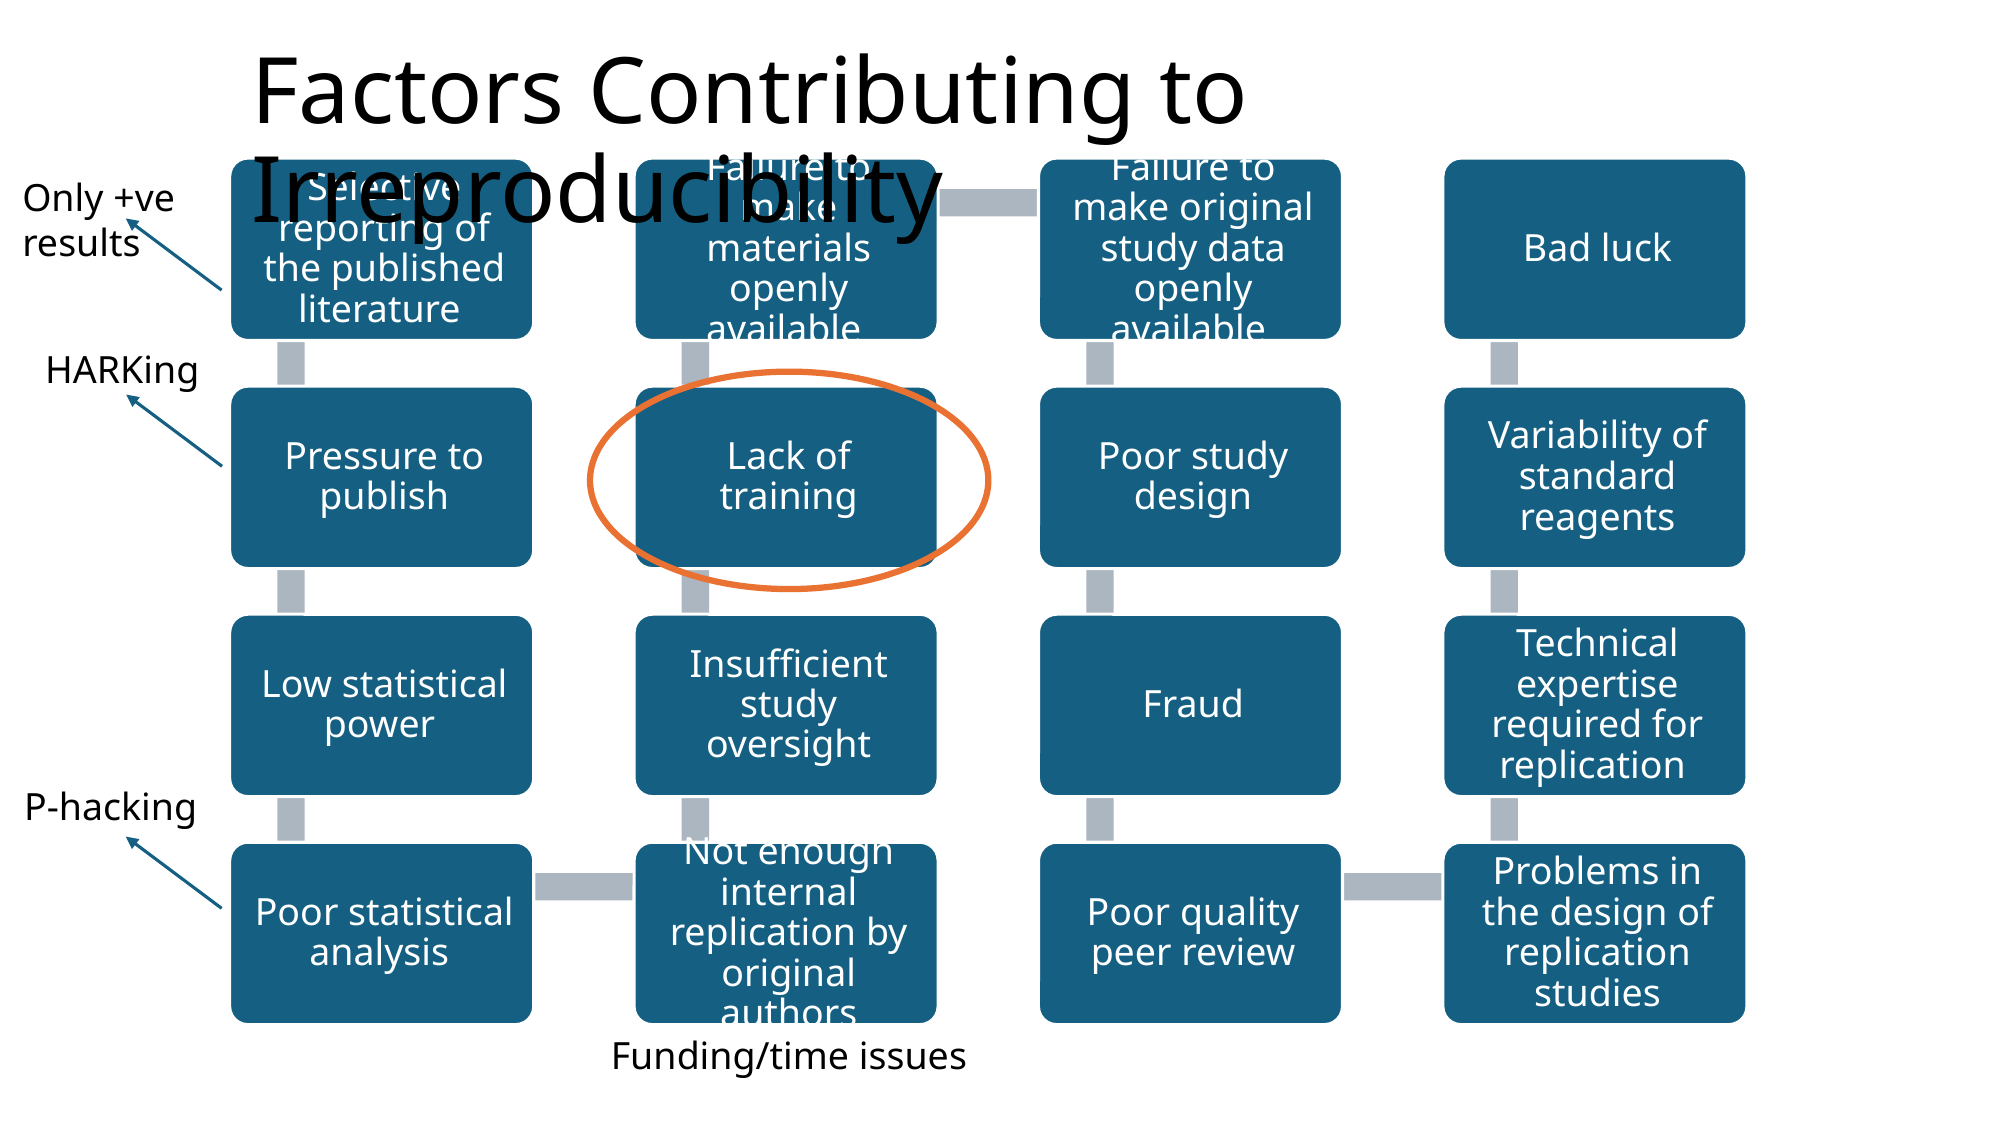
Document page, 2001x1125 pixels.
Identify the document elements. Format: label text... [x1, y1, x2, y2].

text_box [125, 394, 223, 467]
text_box HARKing [30, 338, 125, 399]
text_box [125, 157, 1852, 1026]
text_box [125, 836, 223, 909]
text_box Factors Contributing to Irreproducibility [236, 36, 1962, 255]
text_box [125, 217, 223, 291]
text_box Only +ve results [7, 167, 125, 272]
text_box P-hacking [9, 776, 125, 836]
text_box Funding/time issues [596, 1026, 983, 1085]
